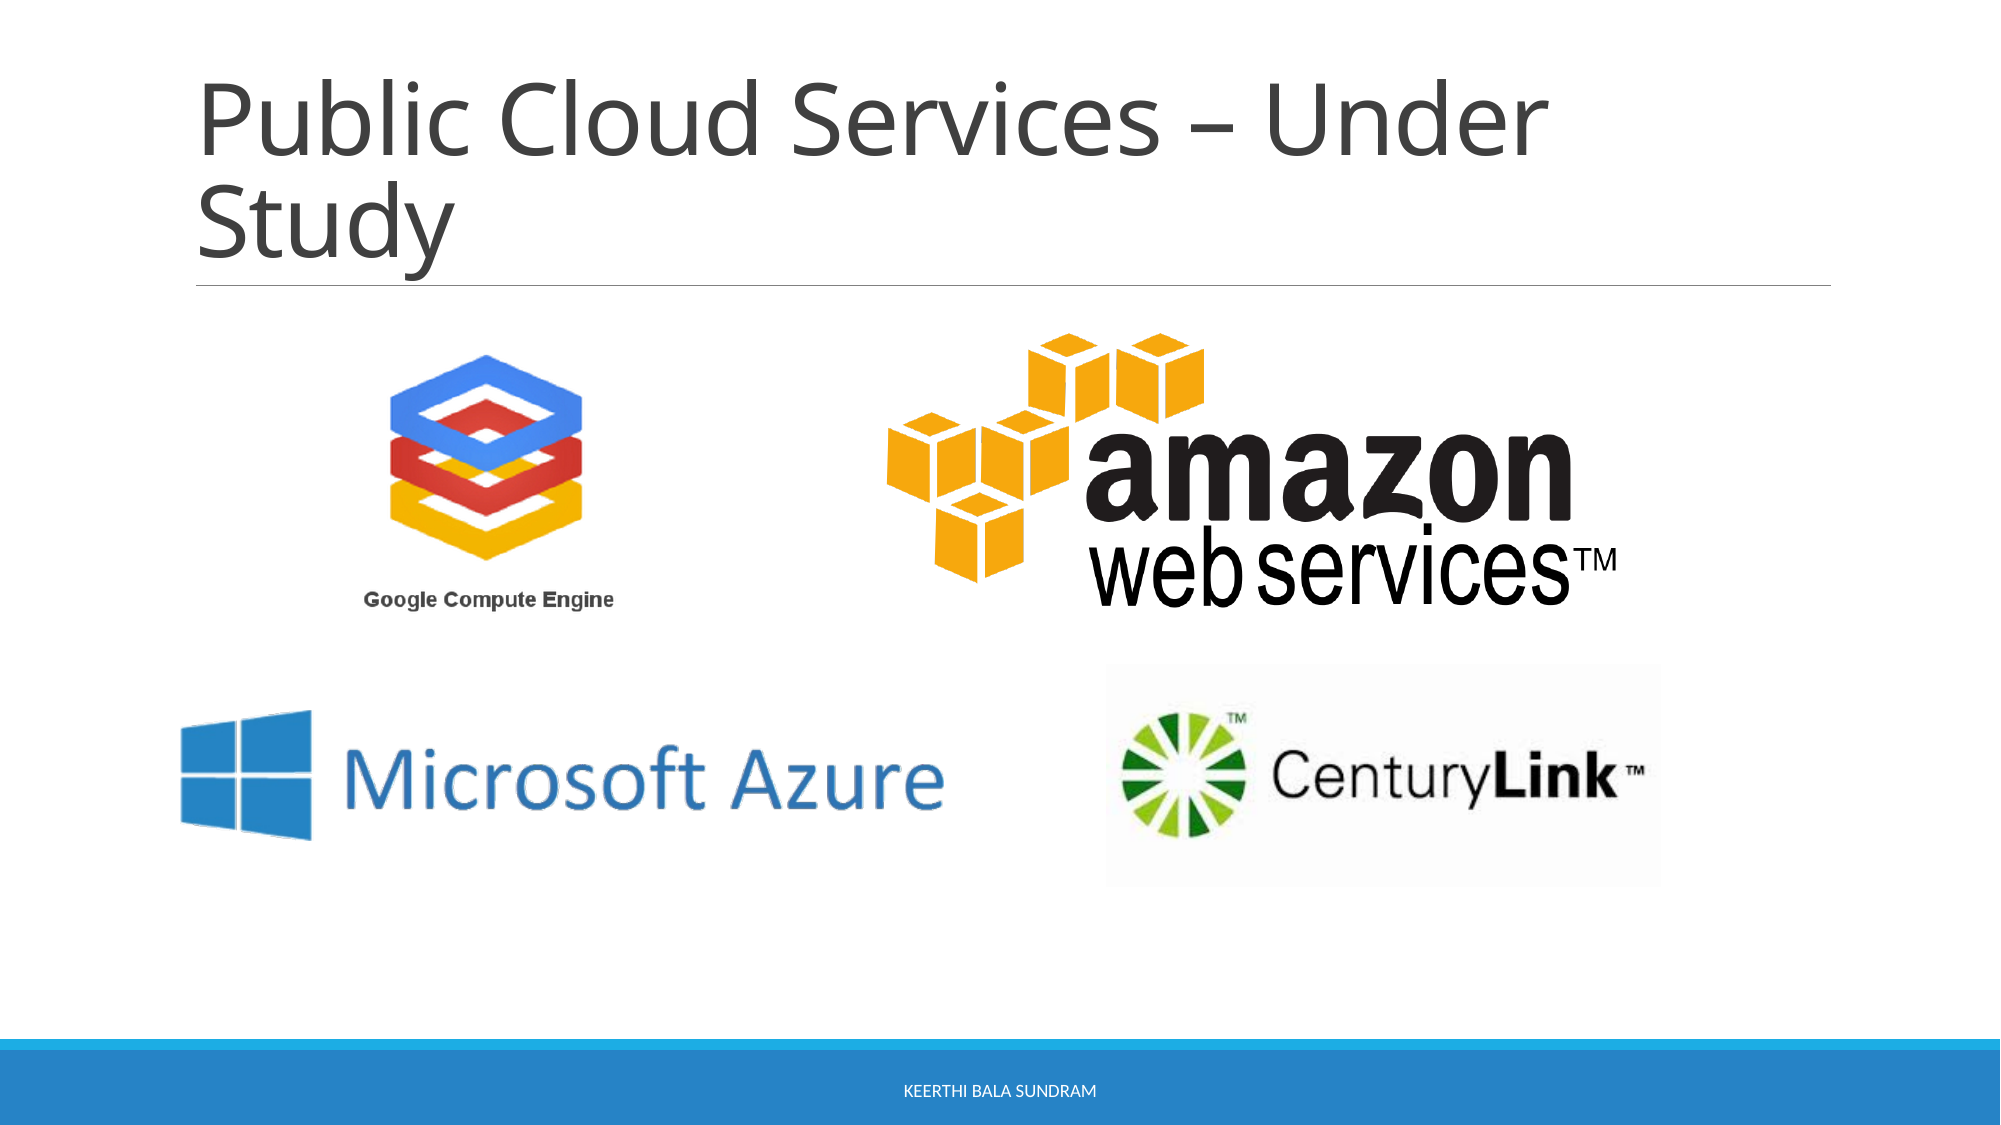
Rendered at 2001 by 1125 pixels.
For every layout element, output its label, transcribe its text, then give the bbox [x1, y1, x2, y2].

footer Keerthi Bala Sundram [604, 1059, 1396, 1120]
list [877, 319, 1626, 620]
title Public Cloud Services – Under Study [180, 47, 1830, 285]
picture [264, 338, 710, 620]
picture [179, 709, 944, 842]
picture [1105, 664, 1662, 888]
